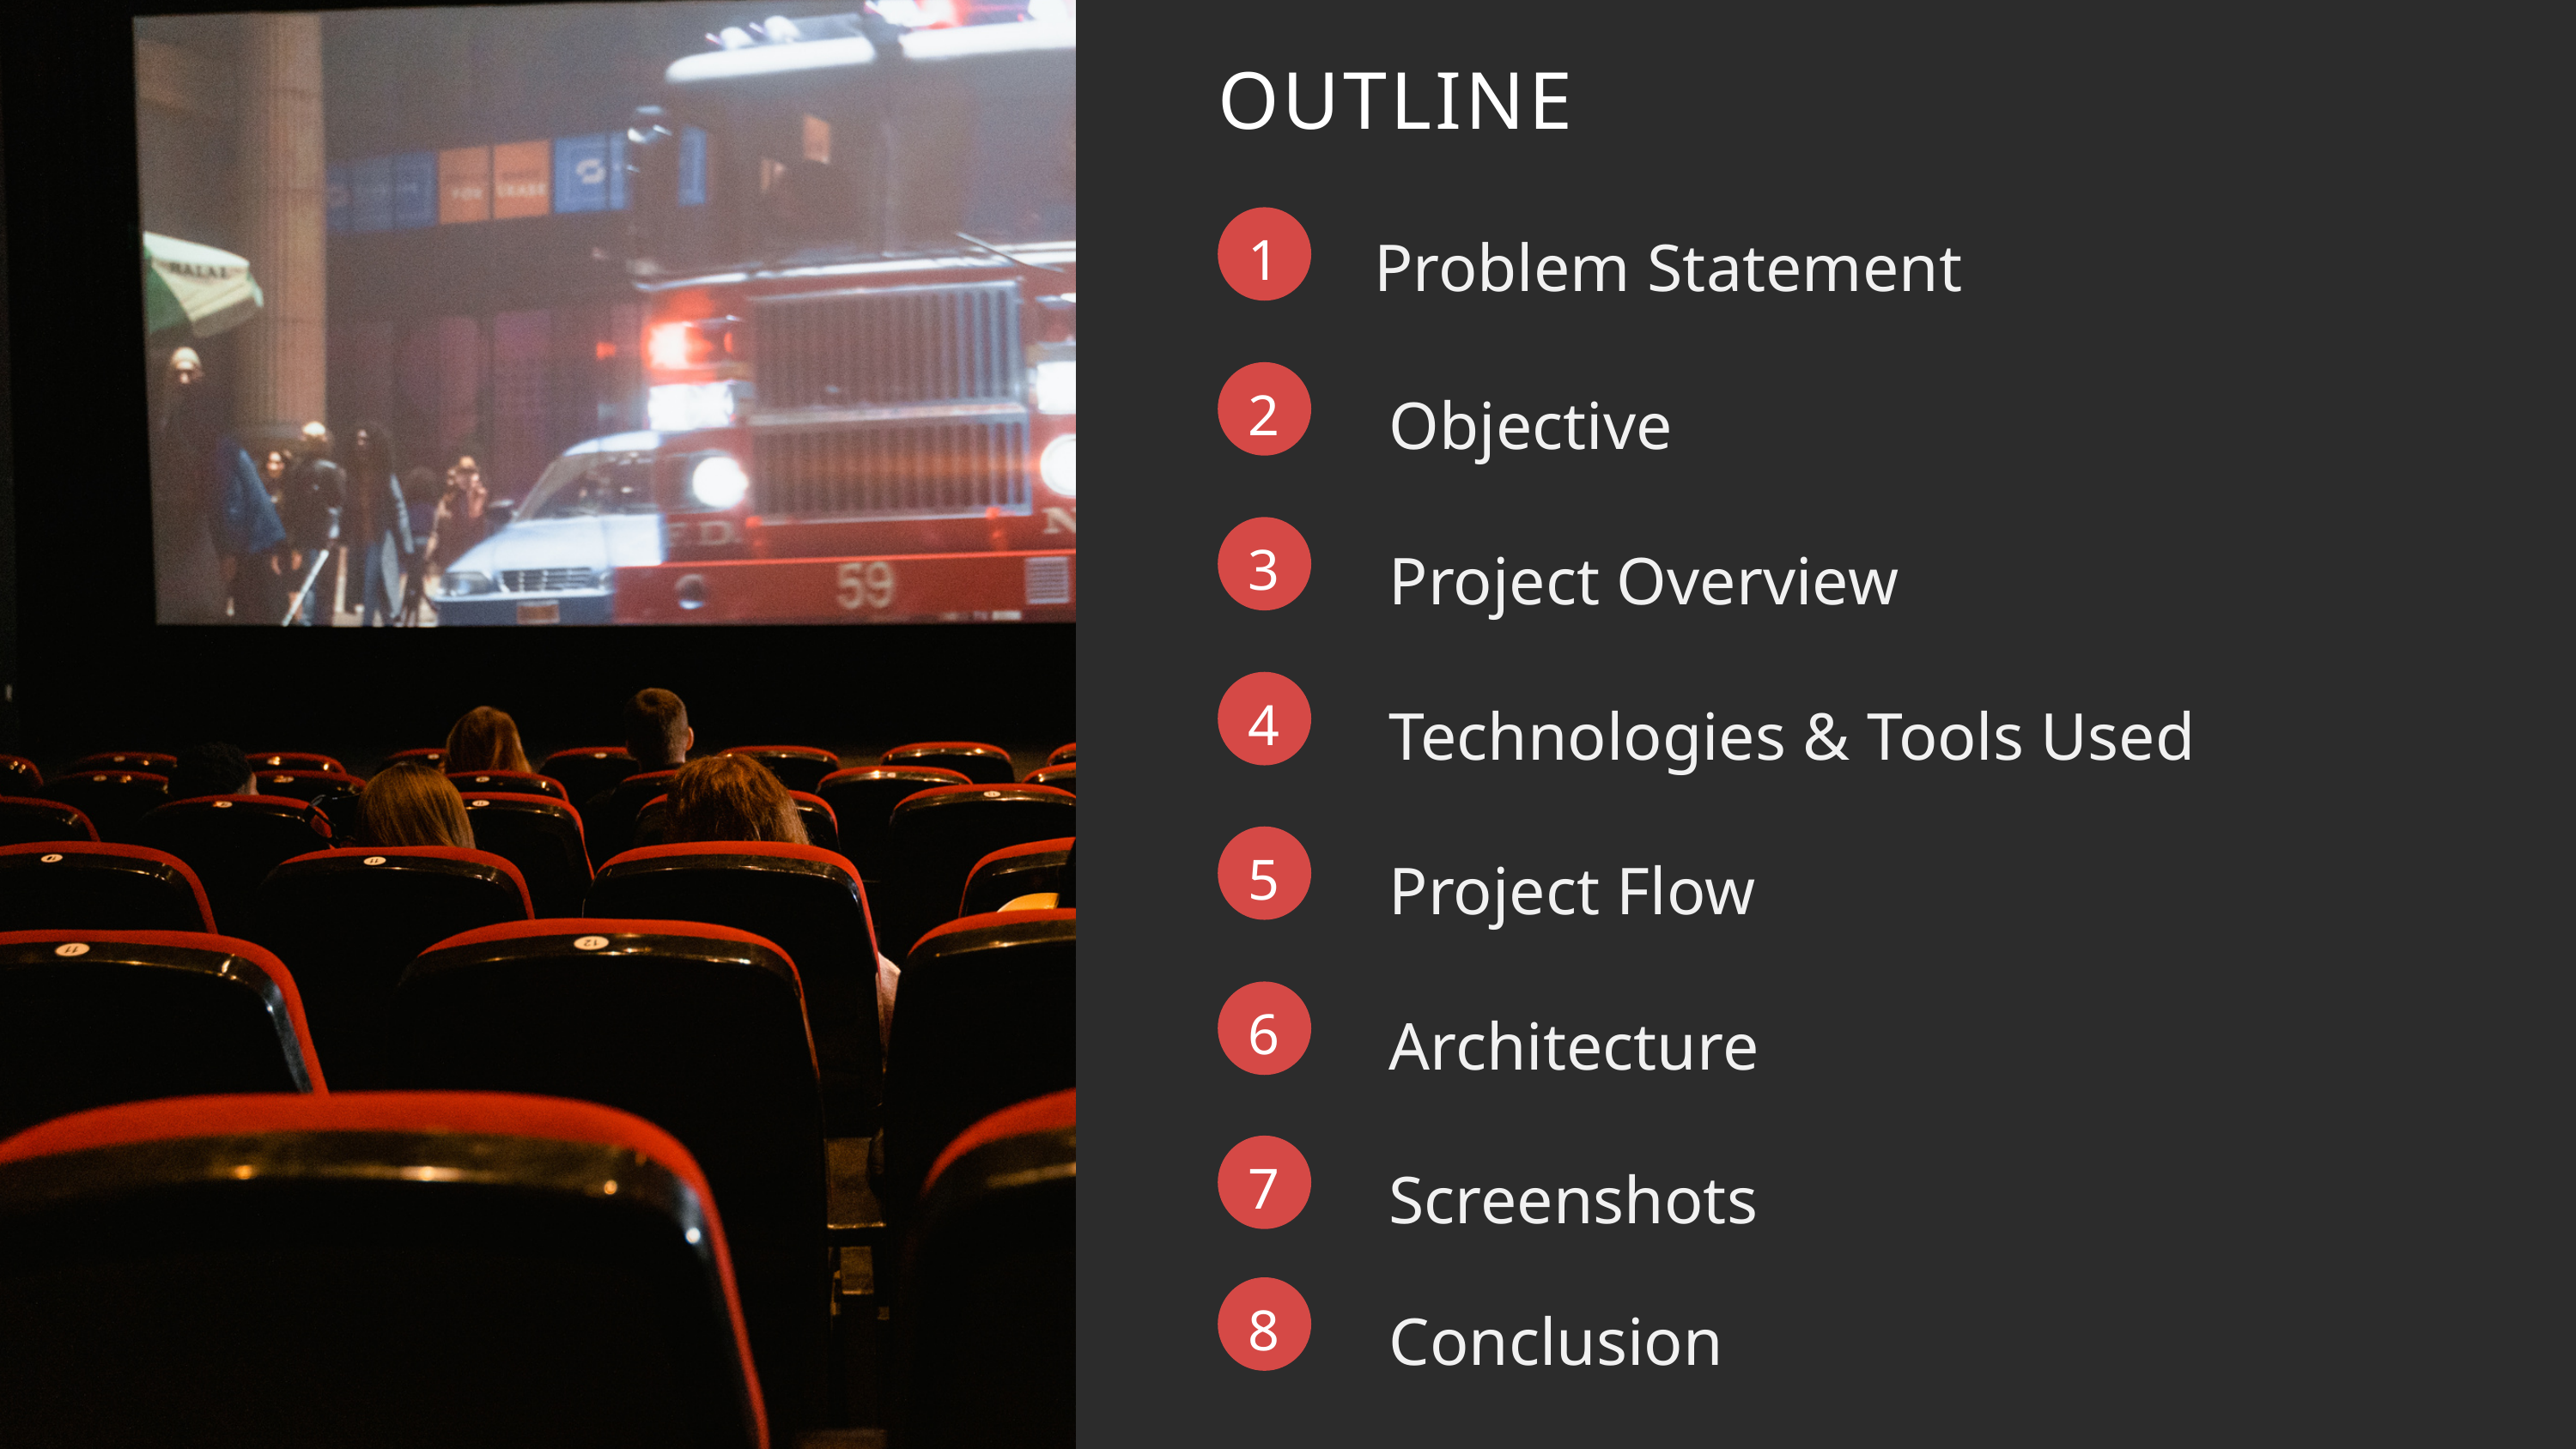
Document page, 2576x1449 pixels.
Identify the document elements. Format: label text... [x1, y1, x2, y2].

text_box Problem Statement [1374, 174, 2261, 305]
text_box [1217, 826, 1312, 920]
text_box Screenshots [1388, 1107, 2276, 1237]
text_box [1217, 517, 1312, 611]
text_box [1217, 361, 1312, 456]
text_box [1217, 1135, 1312, 1229]
text_box Project Flow [1388, 798, 2276, 928]
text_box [1217, 671, 1312, 766]
text_box [0, 0, 1076, 1449]
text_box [1217, 207, 1312, 301]
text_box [1217, 981, 1312, 1076]
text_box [1217, 1276, 1312, 1372]
text_box Technologies & Tools Used [1388, 643, 2276, 773]
text_box Architecture [1388, 953, 2276, 1083]
text_box OUTLINE [1218, 42, 2432, 145]
text_box Project Overview [1388, 488, 2276, 618]
text_box Conclusion [1388, 1249, 2276, 1379]
text_box Objective [1388, 333, 2276, 463]
